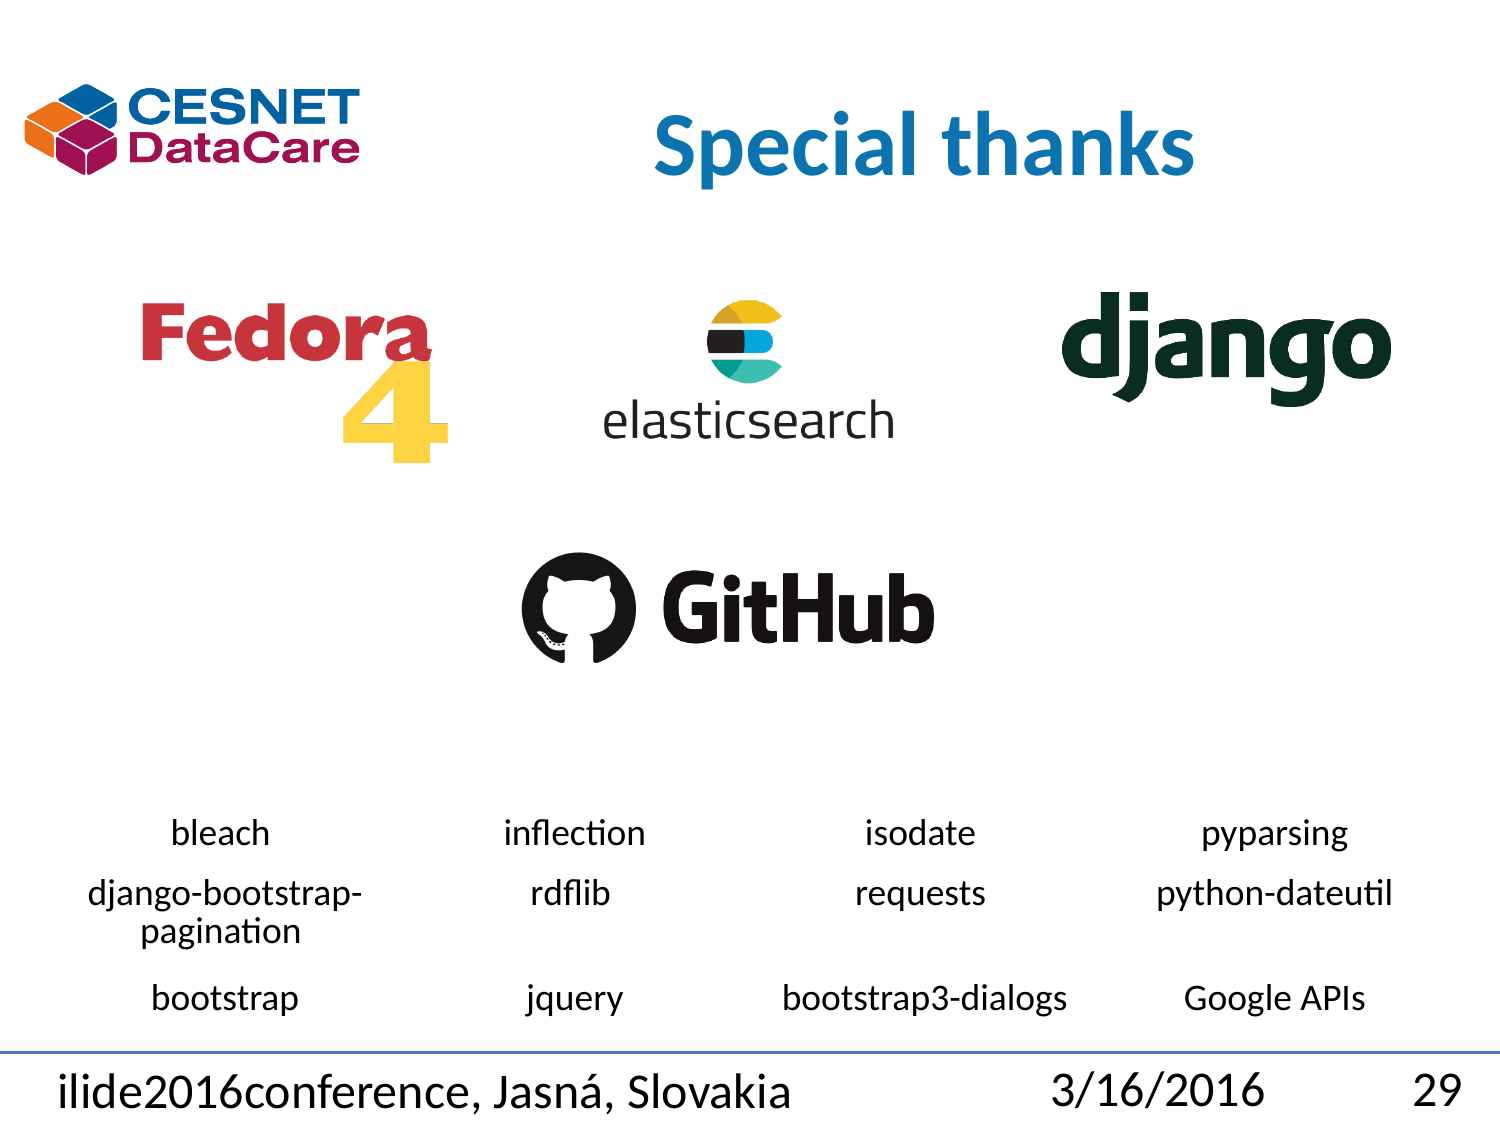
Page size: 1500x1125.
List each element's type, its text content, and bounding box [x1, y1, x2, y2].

table_header inflection [400, 810, 750, 870]
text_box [503, 532, 955, 684]
table_header bleach [50, 810, 400, 870]
footer ilide2016conference, Jasná, Slovakia [0, 1059, 850, 1125]
text_box [850, 1060, 1500, 1125]
table_cell django-bootstrap-pagination [50, 870, 400, 975]
table_cell Google APIs [1100, 975, 1450, 1036]
picture [1062, 291, 1391, 407]
title Special thanks [425, 45, 1425, 233]
table_cell rdflib [400, 870, 750, 975]
picture [566, 274, 934, 466]
table_cell bootstrap [50, 975, 400, 1036]
table_cell jquery [400, 975, 750, 1036]
table_header pyparsing [1100, 810, 1450, 870]
slide_number 29 [1374, 1057, 1500, 1123]
table_header isodate [750, 810, 1100, 870]
table_cell python-dateutil [1100, 870, 1450, 975]
table_cell bootstrap3-dialogs [750, 975, 1100, 1036]
table_cell requests [750, 870, 1100, 975]
picture [137, 295, 454, 470]
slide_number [1015, 1060, 1300, 1123]
picture [24, 83, 360, 176]
